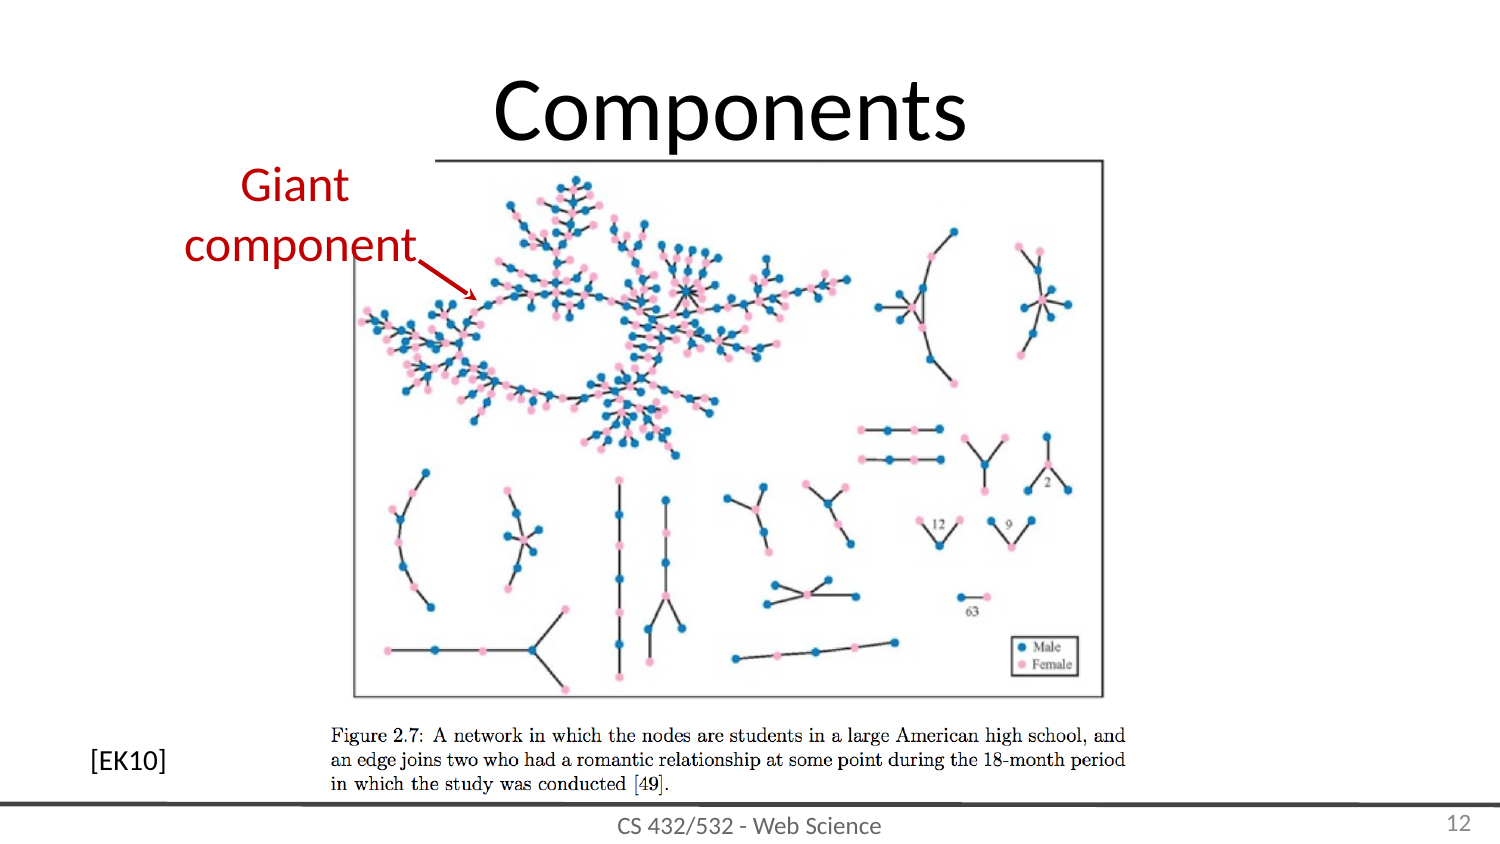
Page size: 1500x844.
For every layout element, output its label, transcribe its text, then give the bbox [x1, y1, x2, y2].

text_box Giant component [166, 144, 322, 246]
slide_number ‹#› [1136, 798, 1487, 844]
picture [324, 144, 1138, 800]
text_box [418, 260, 478, 301]
title Components [75, 33, 1388, 175]
text_box [EK10] [74, 726, 206, 772]
